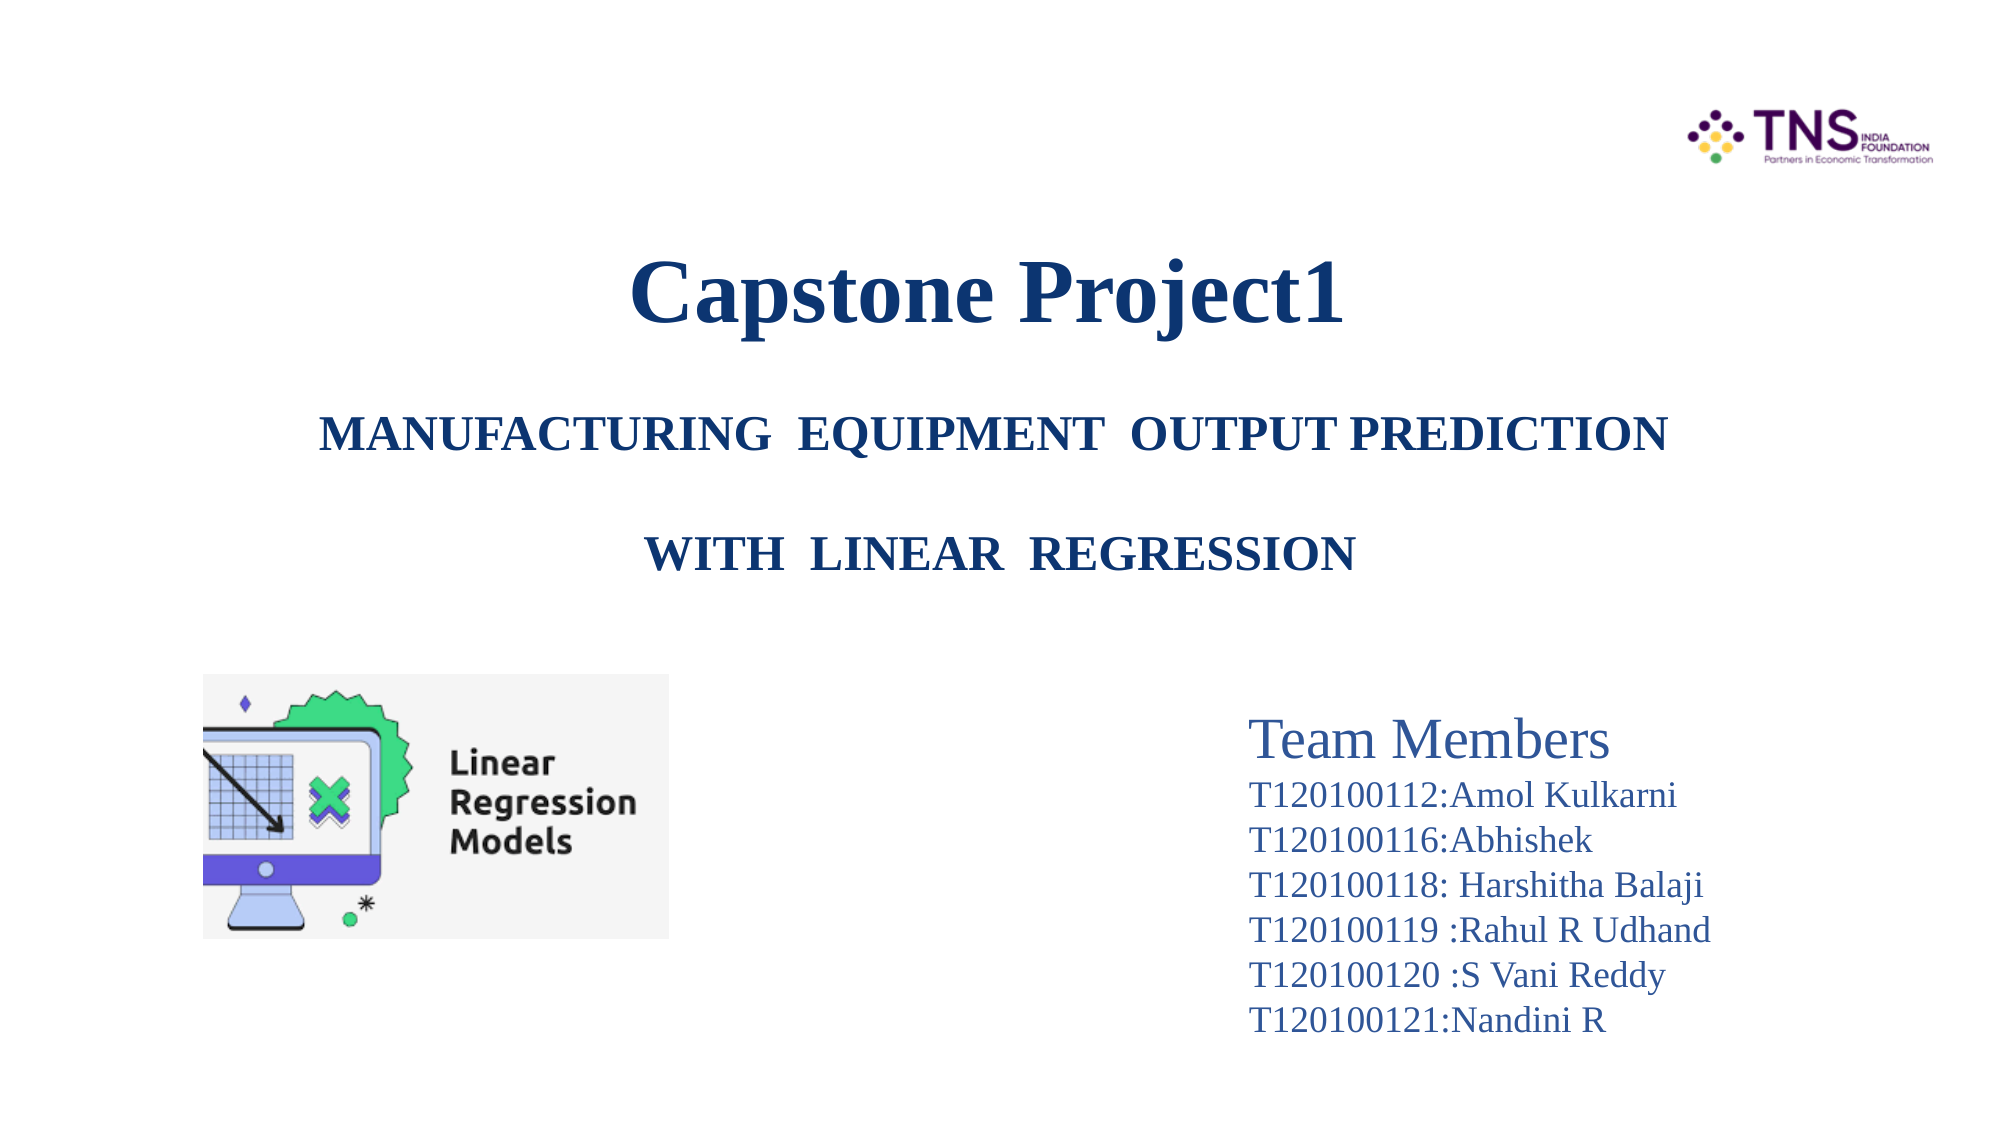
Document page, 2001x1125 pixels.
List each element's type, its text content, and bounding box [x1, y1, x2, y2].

picture [1678, 49, 1938, 224]
picture [203, 674, 669, 939]
title Capstone Project1 MANUFACTURING EQUIPMENT OUTPUT PREDICTION WITH LINEAR REGRESSION [249, 351, 1750, 624]
text_box Team Members T120100112:Amol Kulkarni T120100116:Abhishek T120100118: Harshitha Balaji T120100119 :Rahul R Udhand T120100120 :S Vani Reddy T120100121:Nandini R [1233, 693, 1911, 1048]
